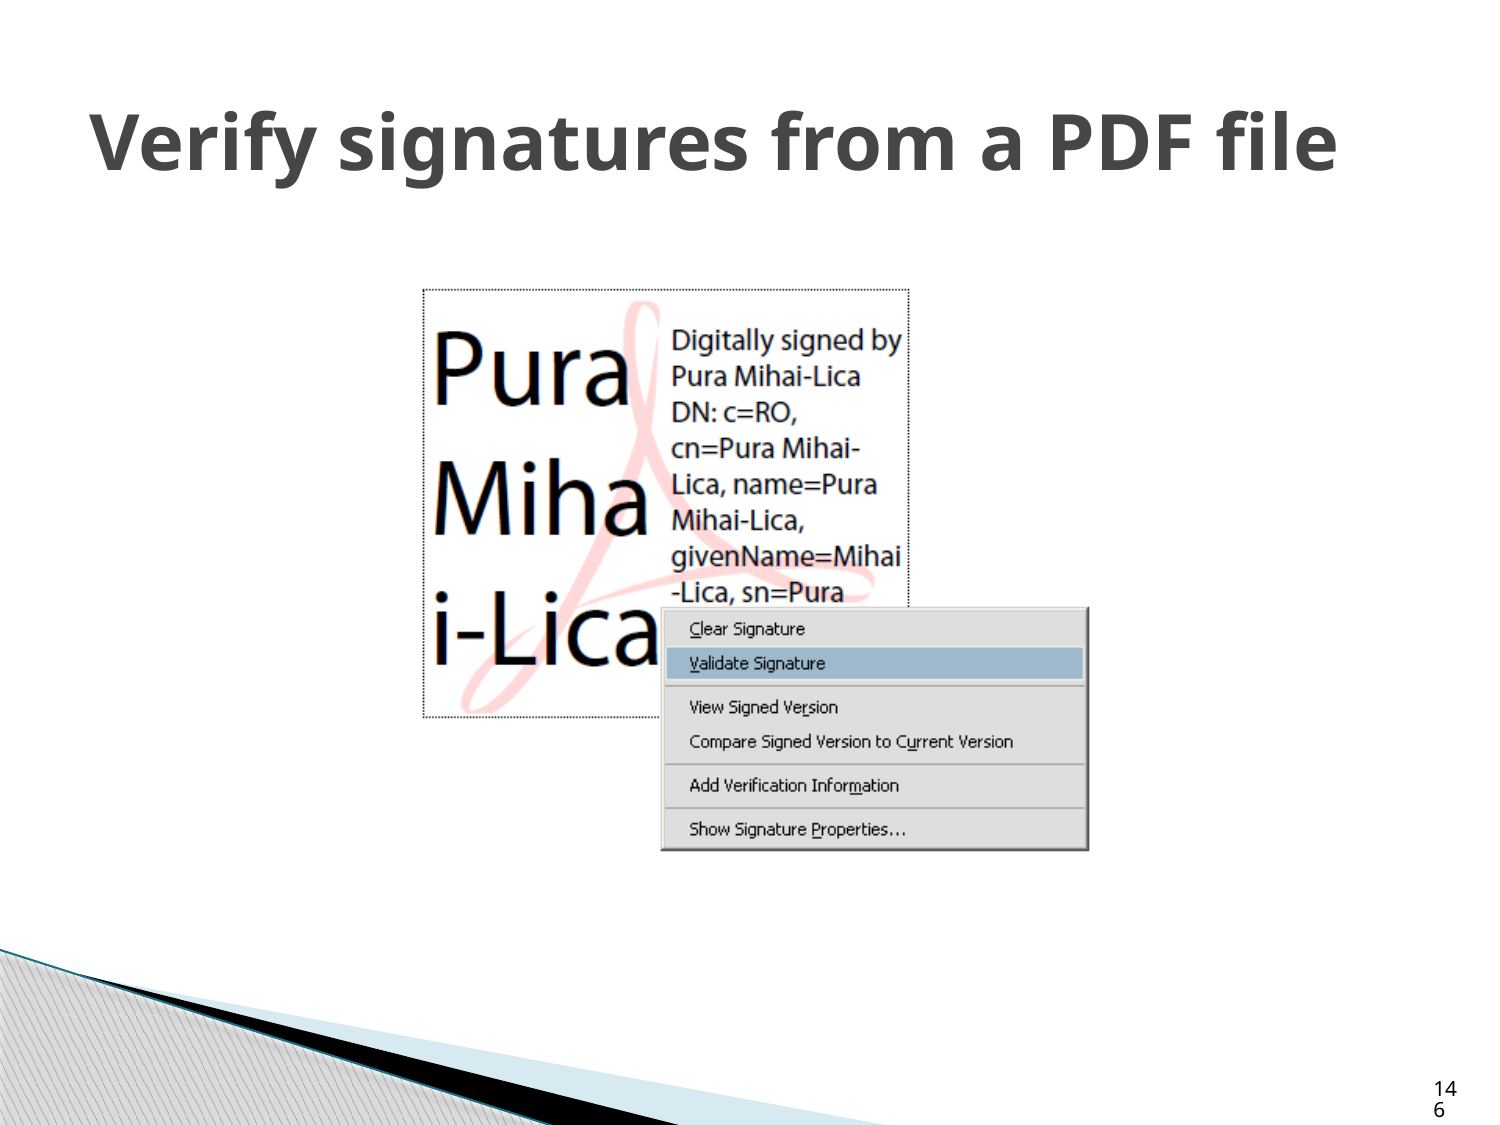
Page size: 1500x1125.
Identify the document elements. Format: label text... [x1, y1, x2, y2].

title Verify signatures from a PDF file [75, 45, 1425, 233]
picture [373, 247, 1127, 878]
slide_number 146 [1418, 1051, 1479, 1112]
